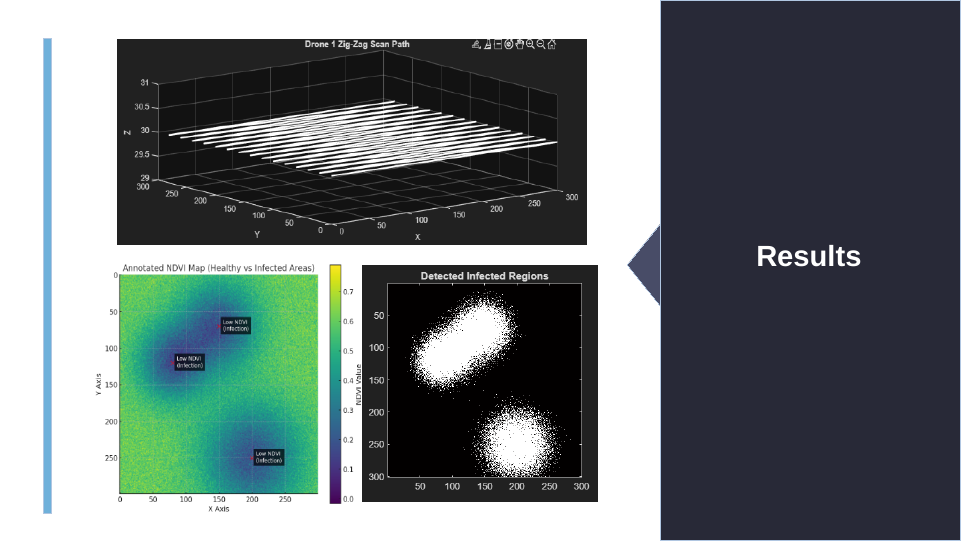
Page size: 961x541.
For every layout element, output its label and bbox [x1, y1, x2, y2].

picture [117, 39, 587, 246]
text_box [627, 0, 961, 541]
text_box [43, 38, 52, 514]
picture [93, 264, 599, 512]
